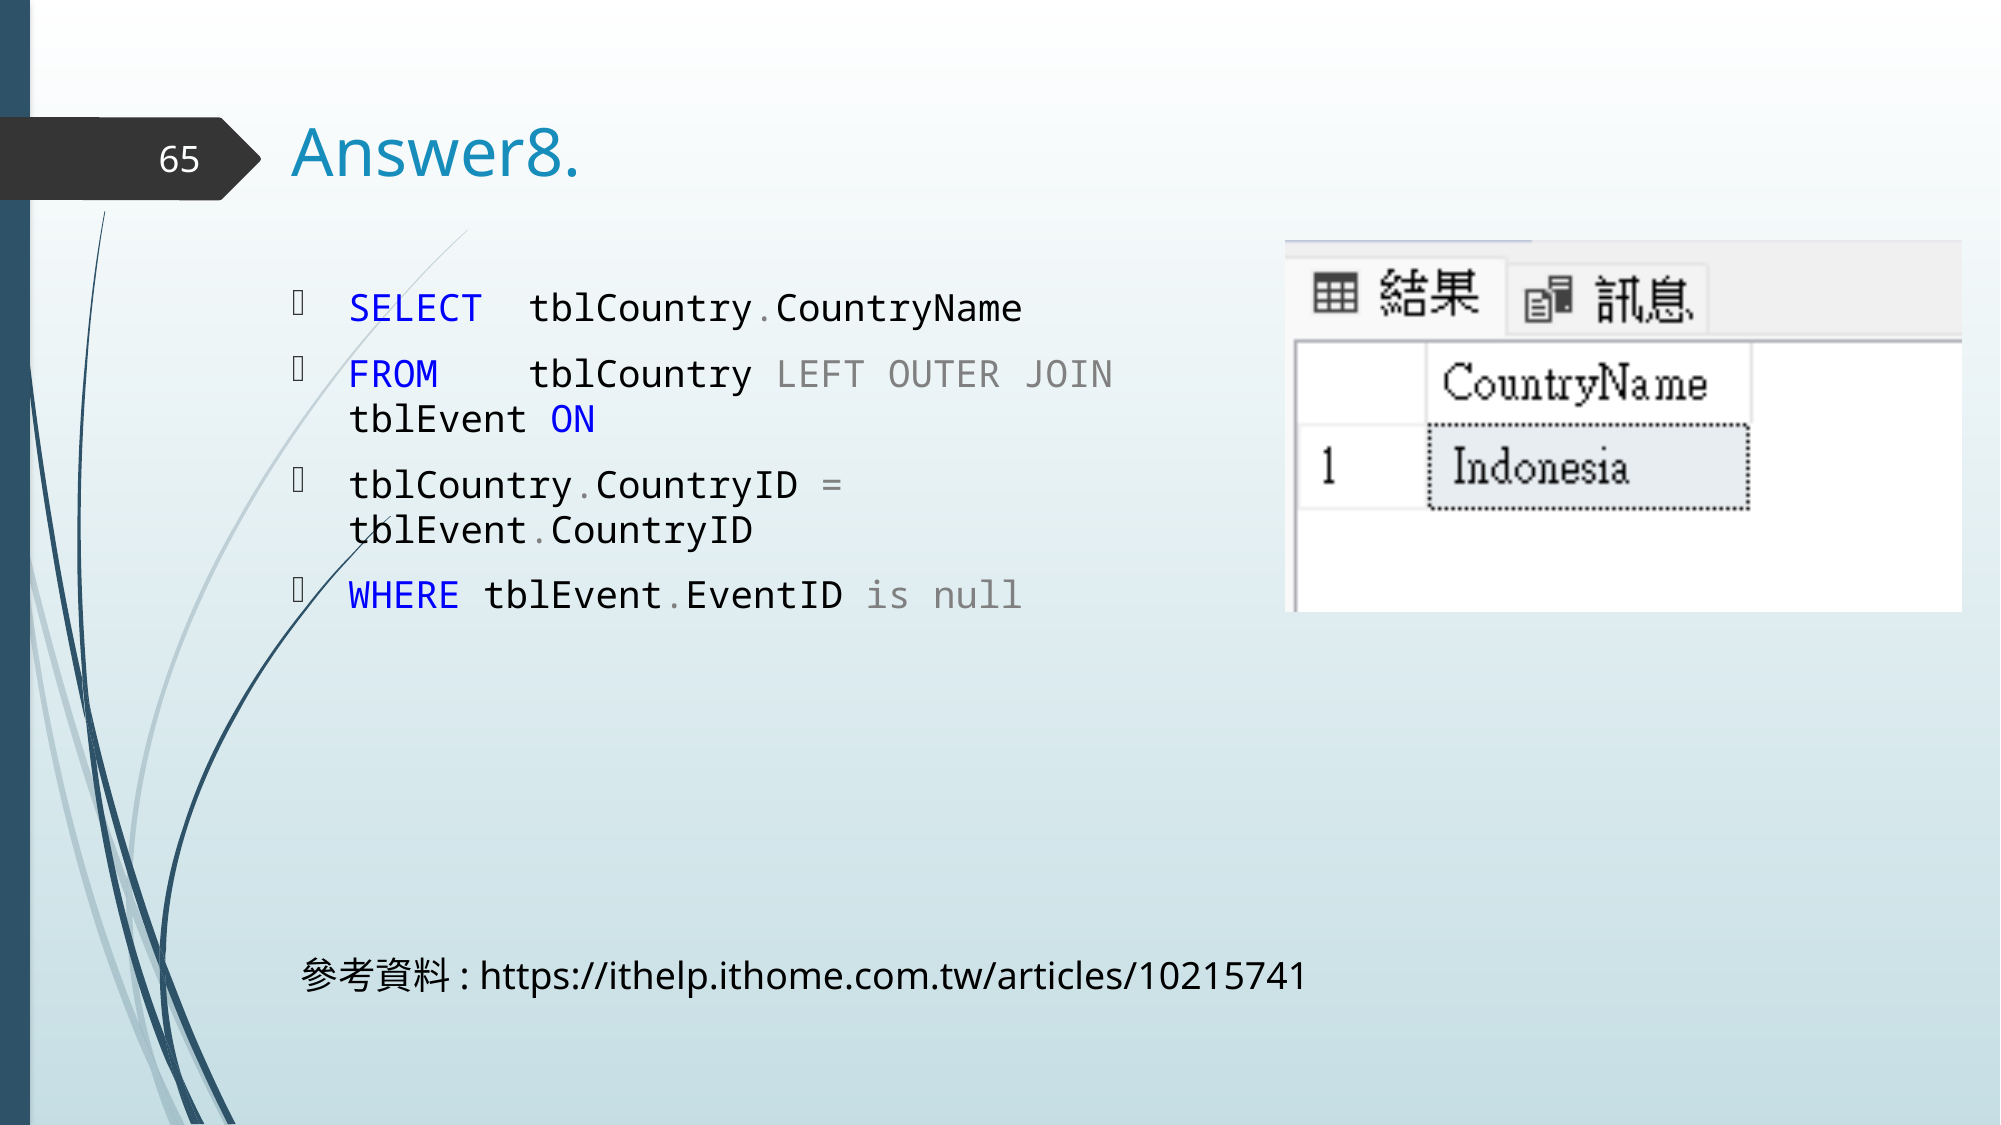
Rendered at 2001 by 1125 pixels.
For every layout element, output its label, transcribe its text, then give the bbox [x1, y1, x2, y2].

list SELECT tblCountry.CountryName FROM tblCountry LEFT OUTER JOIN tblEvent ON tblCountry.CountryID = tblEvent.CountryID WHERE tblEvent.EventID is null [276, 276, 1274, 909]
picture [1285, 239, 1962, 612]
title Answer8. [276, 102, 956, 276]
text_box 參考資料: https://ithelp.ithome.com.tw/articles/10215741 [285, 944, 1326, 1005]
slide_number 65 [87, 129, 216, 190]
